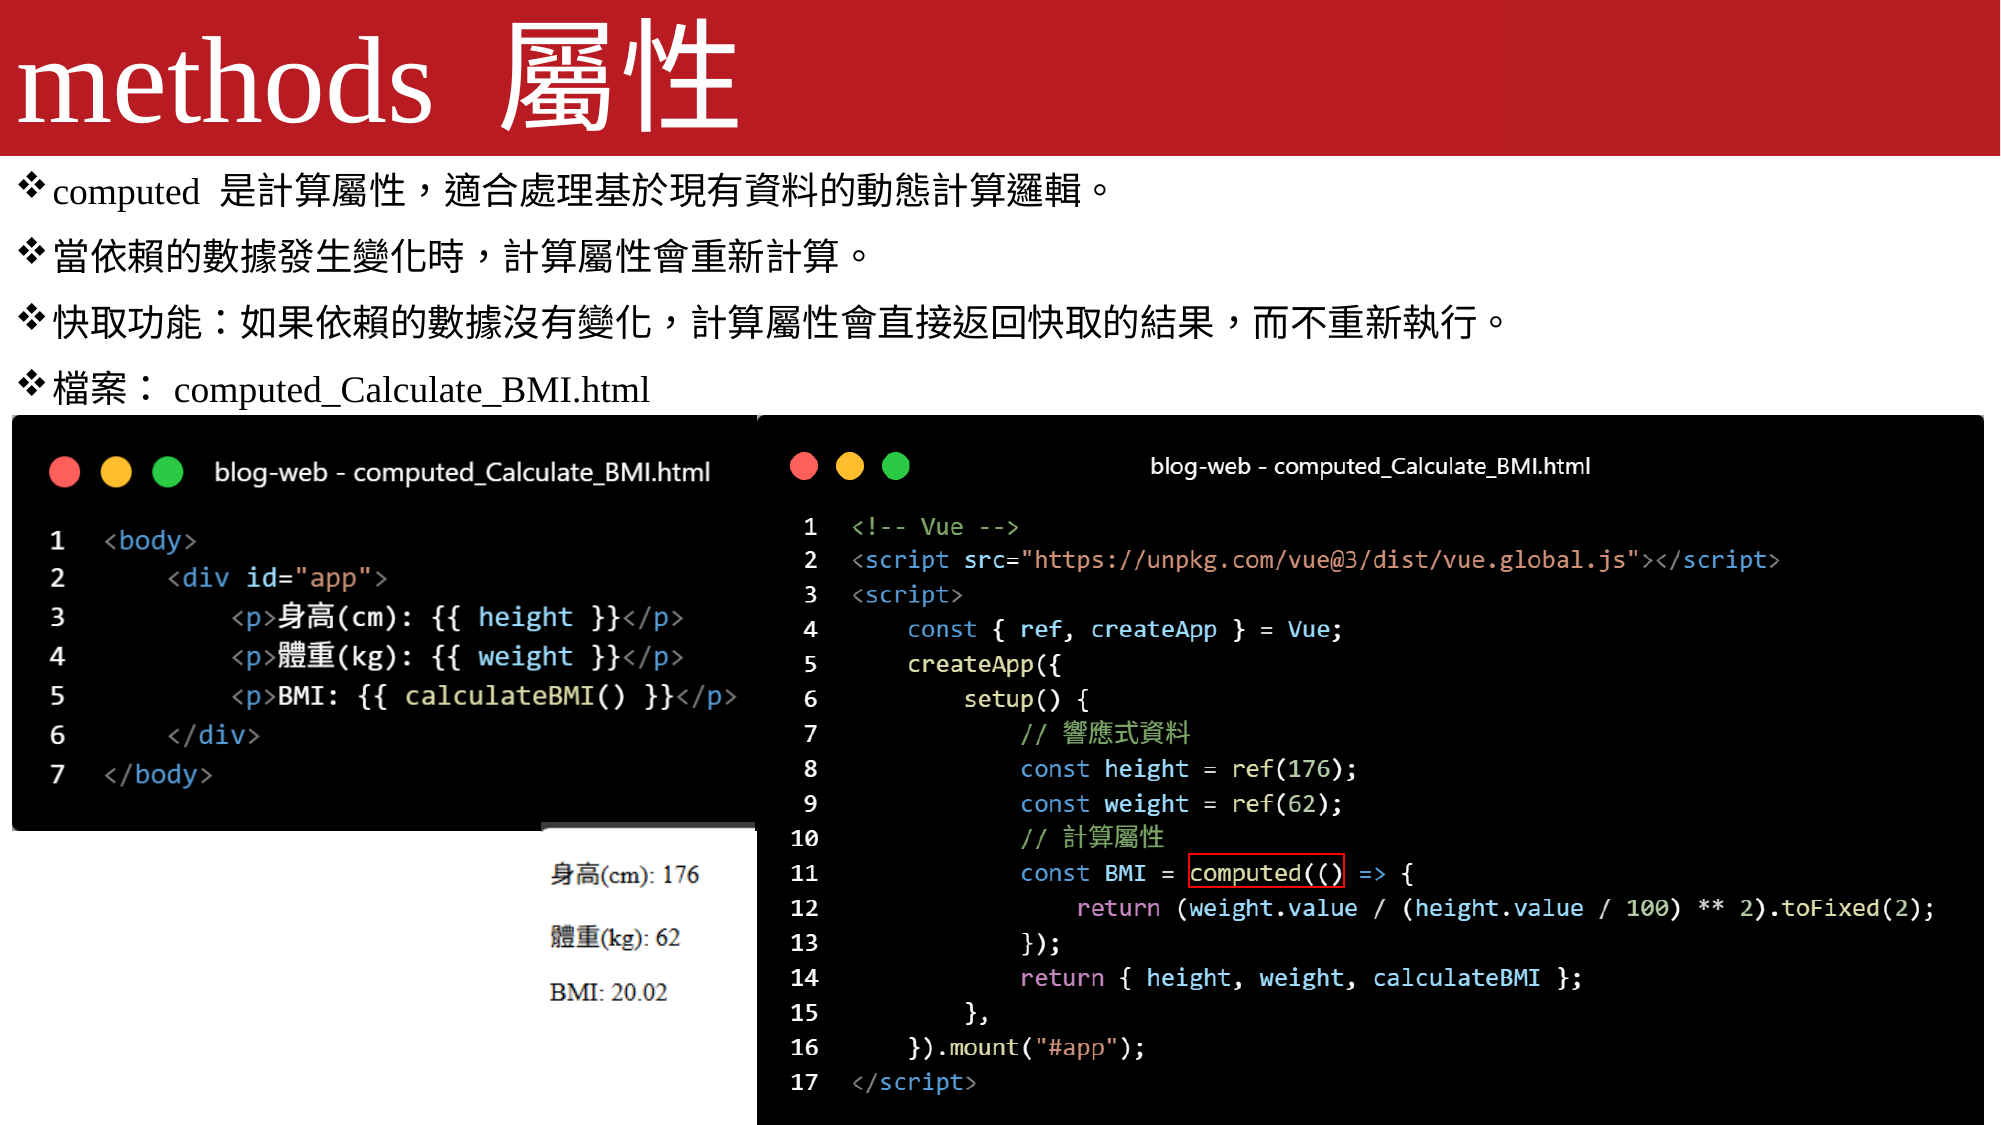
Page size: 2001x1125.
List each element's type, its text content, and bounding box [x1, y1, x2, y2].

list computed 是計算屬性，適合處理基於現有資料的動態計算邏輯。 當依賴的數據發生變化時，計算屬性會重新計算。 快取功能：如果依賴的數據沒有變化，計算屬性會直接返回快取的結果，而不重新執行。 檔案：computed_Calculate_BMI.html [0, 159, 1988, 987]
title methods 屬性 [1, 0, 1727, 156]
picture [12, 415, 1984, 1125]
